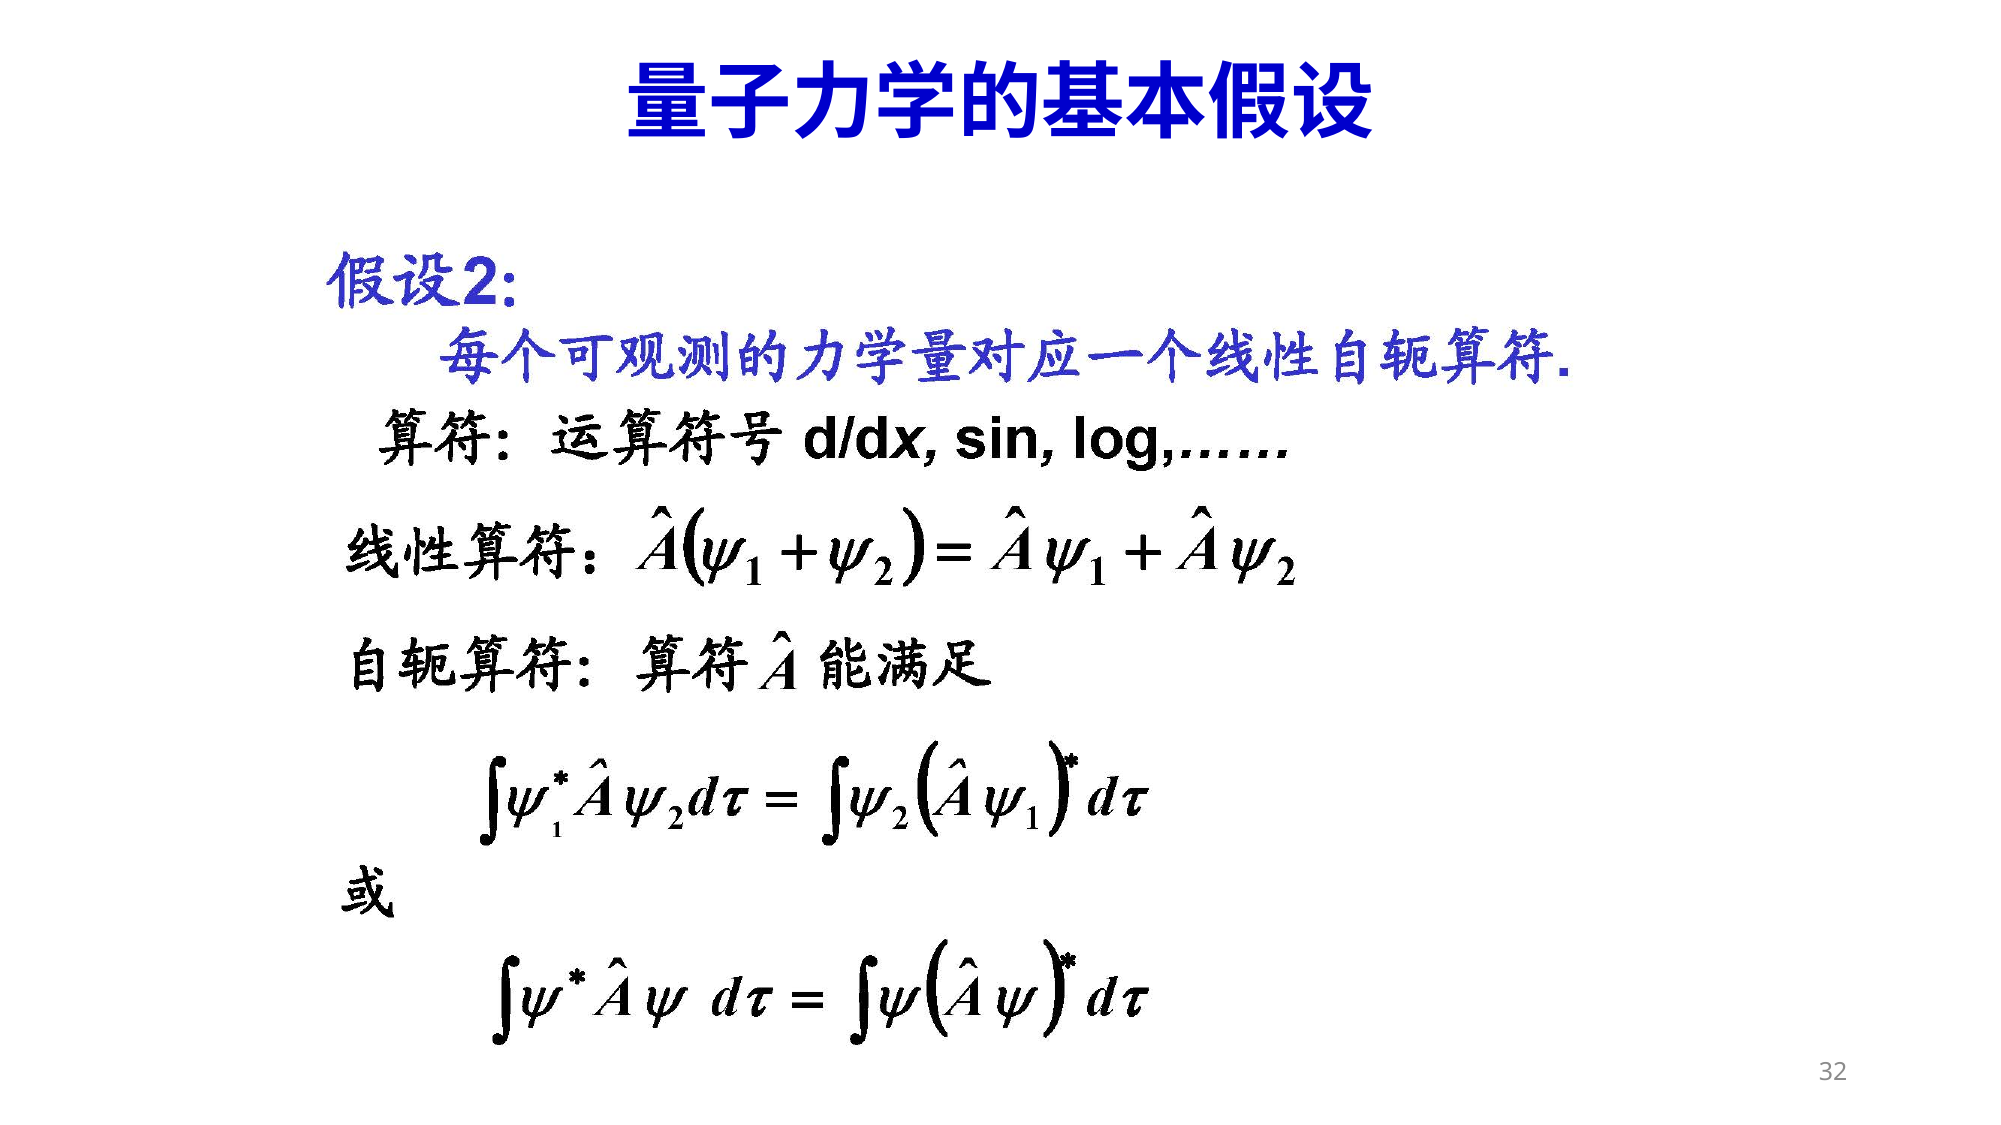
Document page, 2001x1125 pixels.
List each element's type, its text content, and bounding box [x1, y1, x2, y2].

text_box 量子力学的基本假设 [50, 40, 1950, 156]
picture [251, 170, 1749, 1106]
slide_number 32 [1749, 1042, 1863, 1103]
